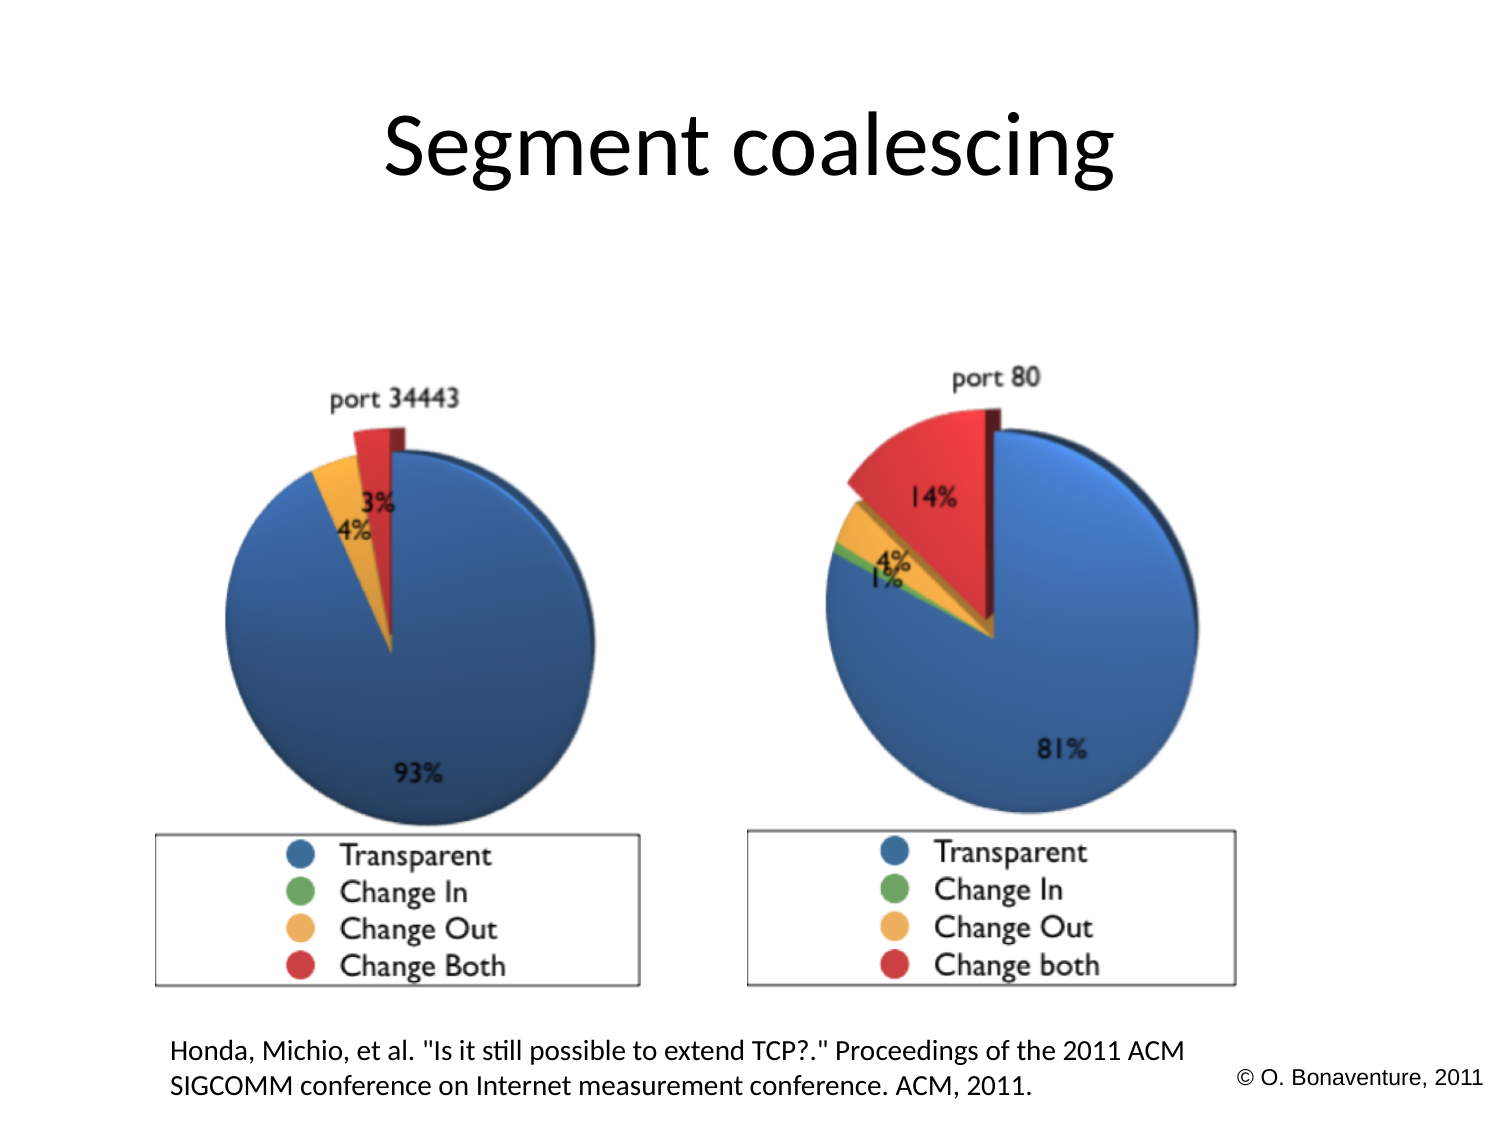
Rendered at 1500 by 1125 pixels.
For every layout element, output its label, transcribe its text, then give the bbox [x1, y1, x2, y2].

text_box Honda, Michio, et al. "Is it still possible to extend TCP?." Proceedings of the 2011 ACM SIGCOMM conference on Internet measurement conference. ACM, 2011. [155, 1023, 1206, 1109]
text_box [154, 363, 641, 1006]
text_box © O. Bonaventure, 2011 [1237, 1066, 1485, 1090]
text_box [746, 340, 1237, 1006]
title Segment coalescing [75, 45, 1425, 233]
